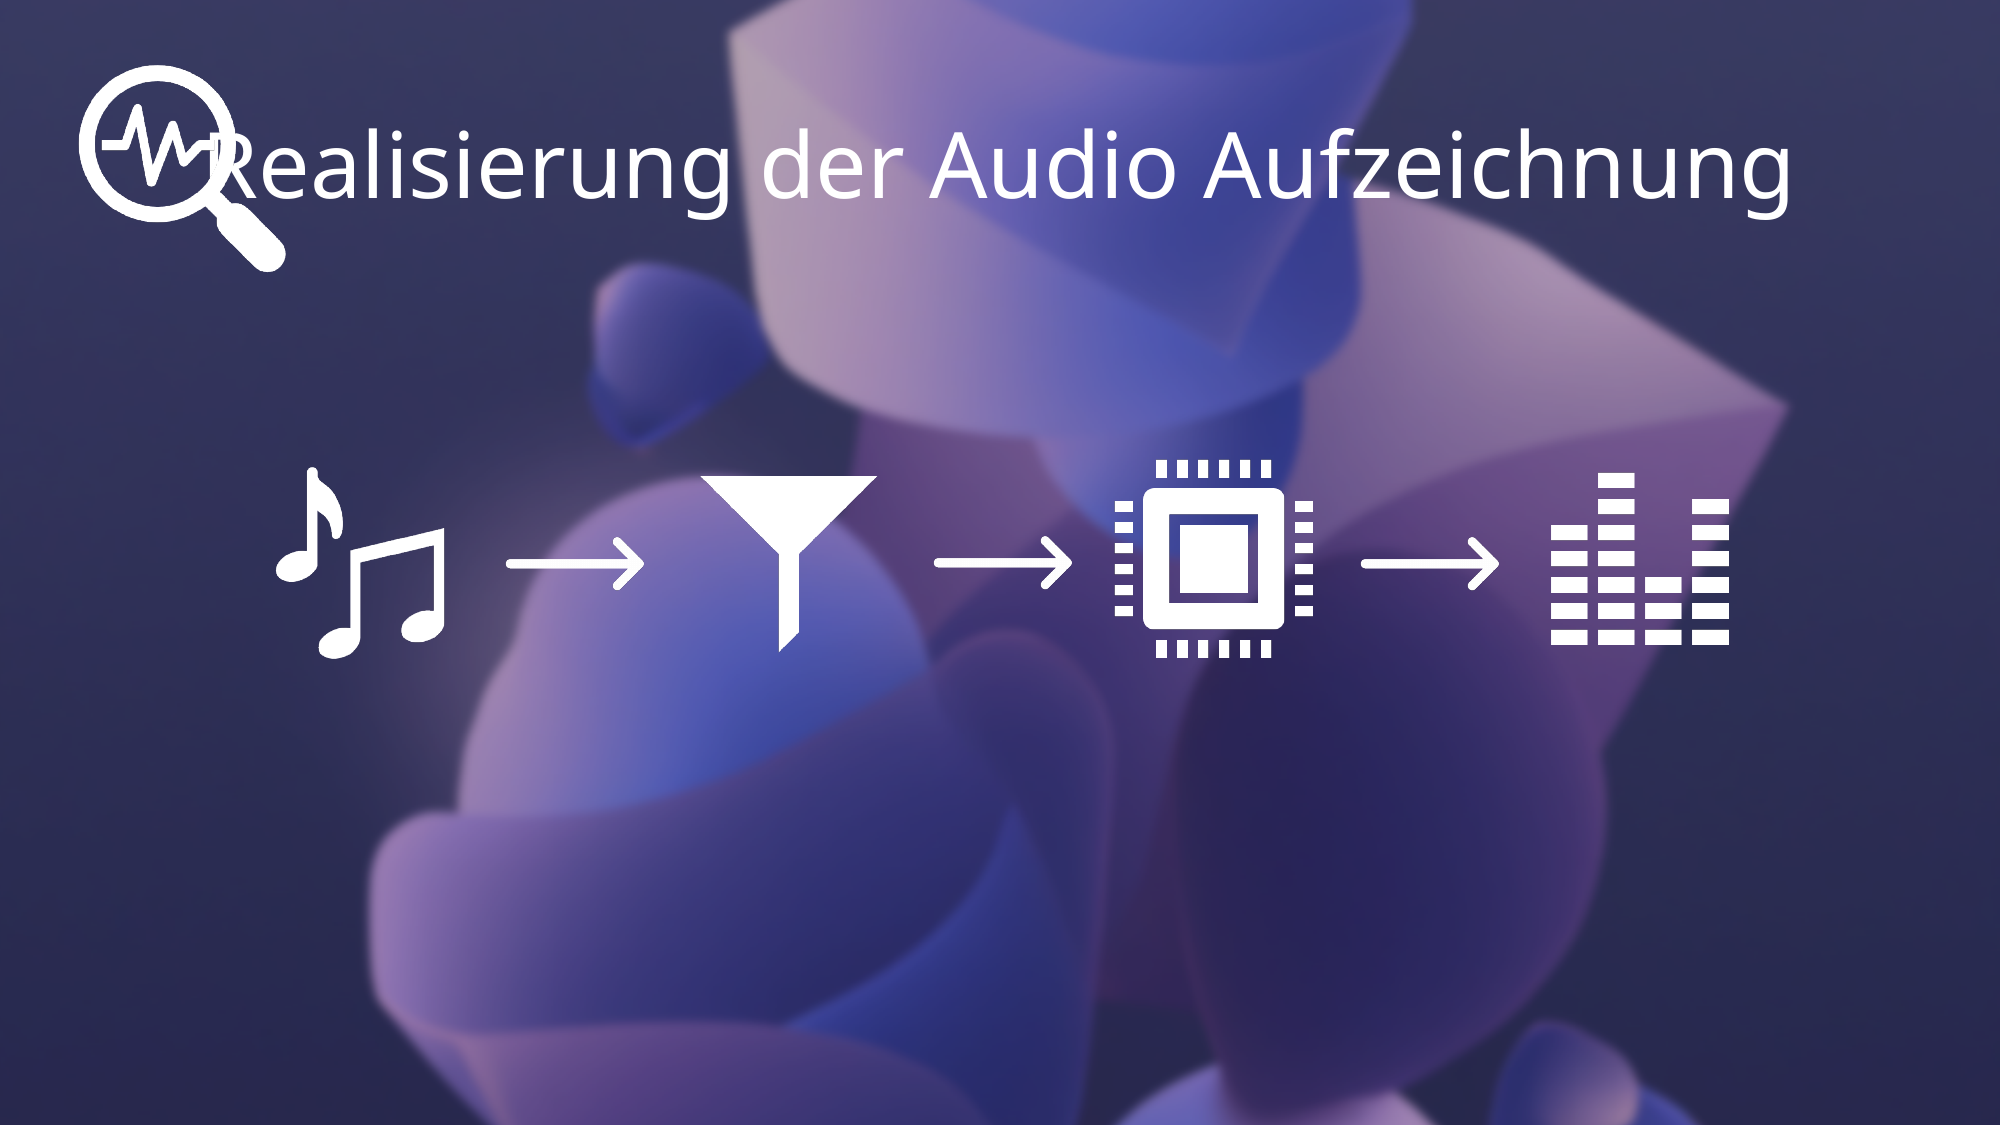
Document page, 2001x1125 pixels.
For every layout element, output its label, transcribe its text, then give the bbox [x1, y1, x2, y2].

picture [0, 0, 2000, 1125]
title Realisierung der Audio Aufzeichnung [309, 59, 1863, 278]
